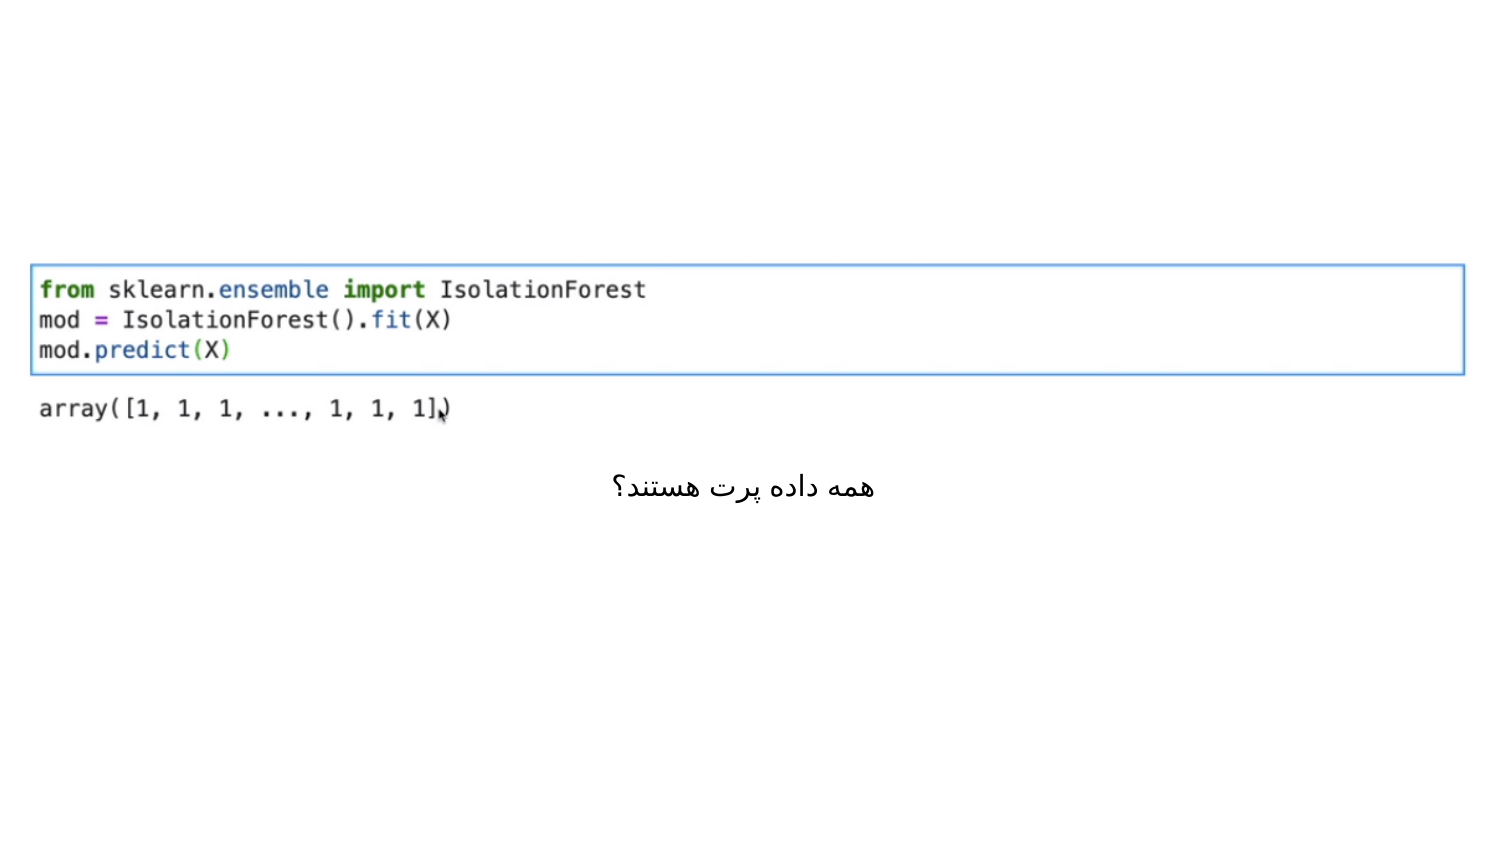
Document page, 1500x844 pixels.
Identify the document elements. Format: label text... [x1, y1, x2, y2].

picture [24, 257, 1476, 440]
text_box همه داده پرت هستند؟ [497, 452, 990, 518]
